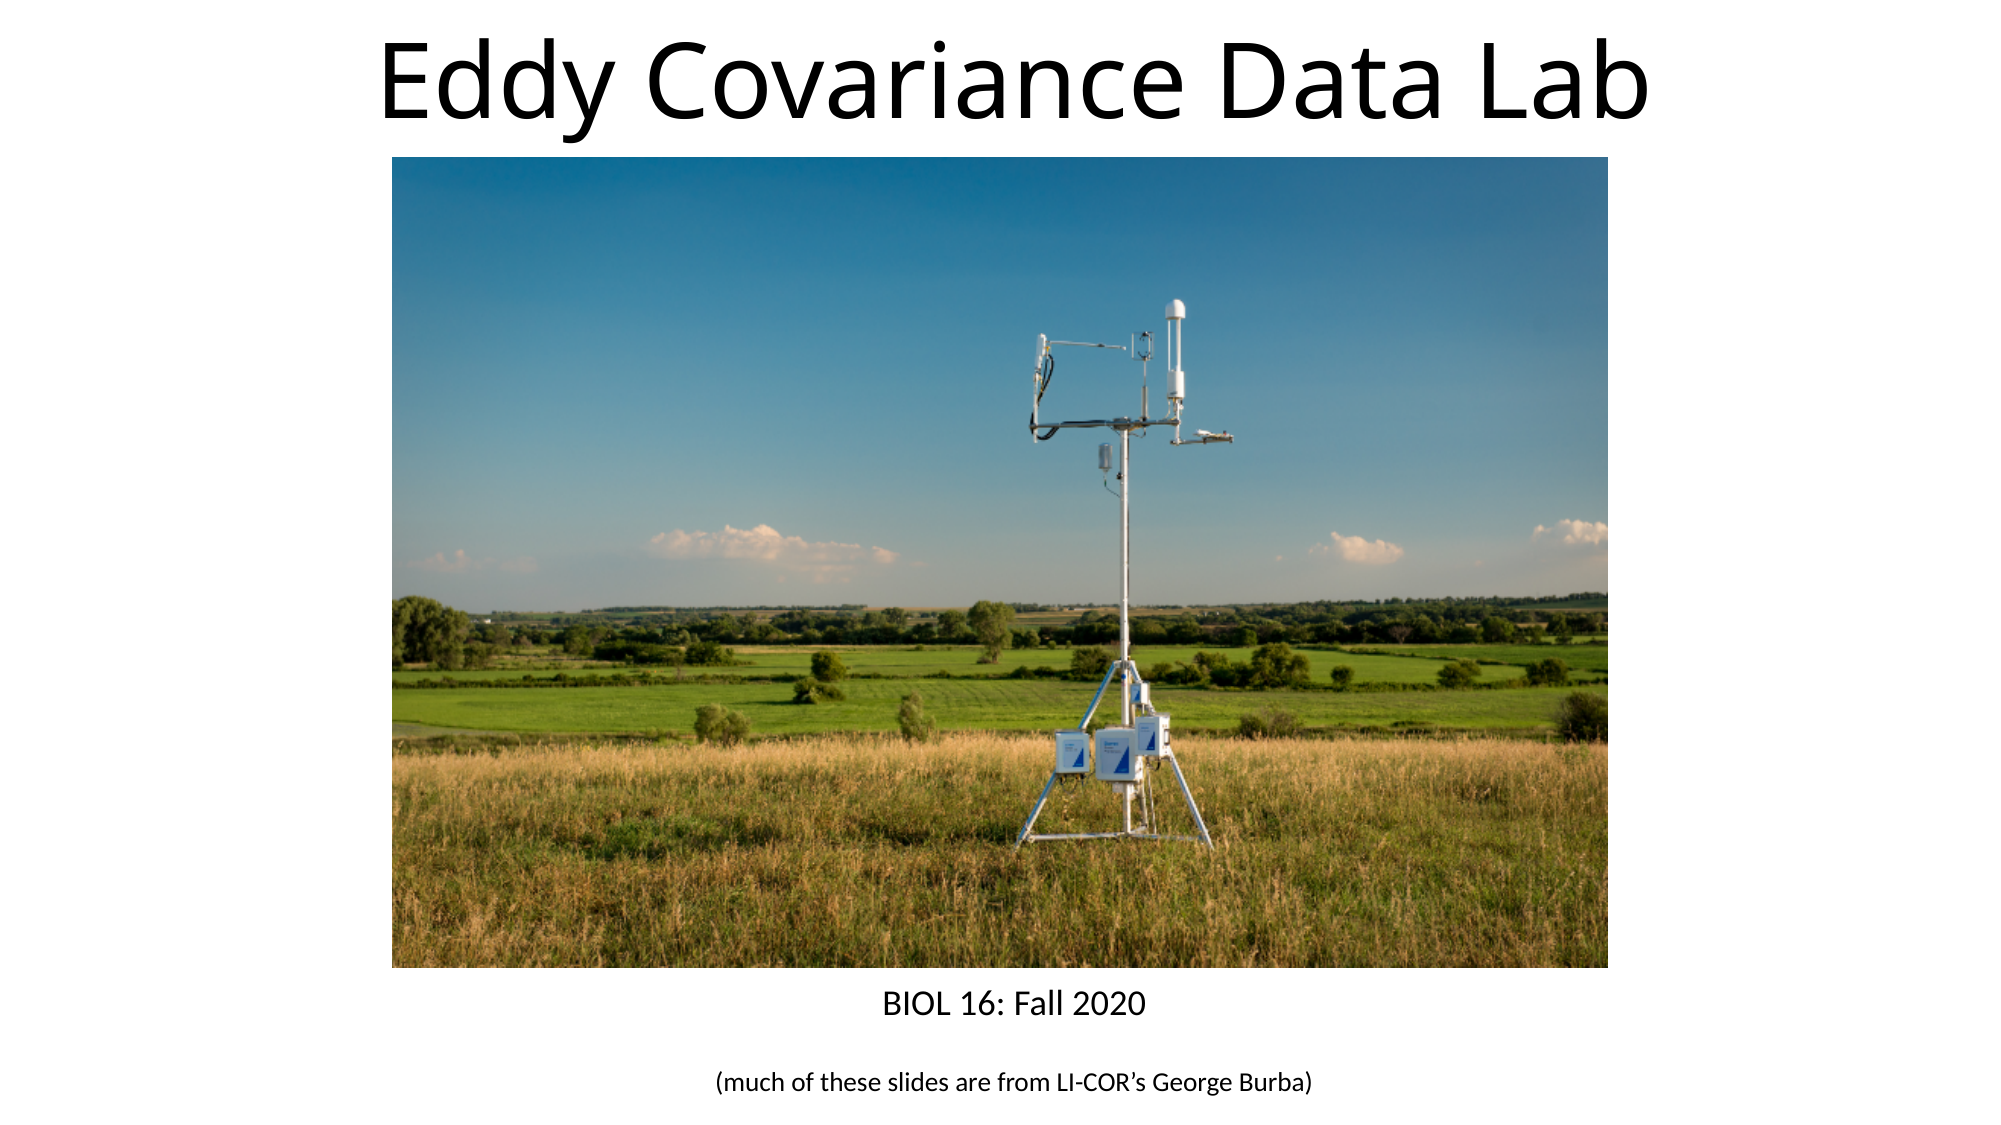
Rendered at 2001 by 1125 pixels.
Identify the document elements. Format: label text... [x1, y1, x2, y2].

title Eddy Covariance Data Lab [264, 18, 1765, 149]
subtitle BIOL 16: Fall 2020 (much of these slides are from LI-COR’s George Burba) [264, 976, 1765, 1107]
picture [392, 157, 1608, 968]
